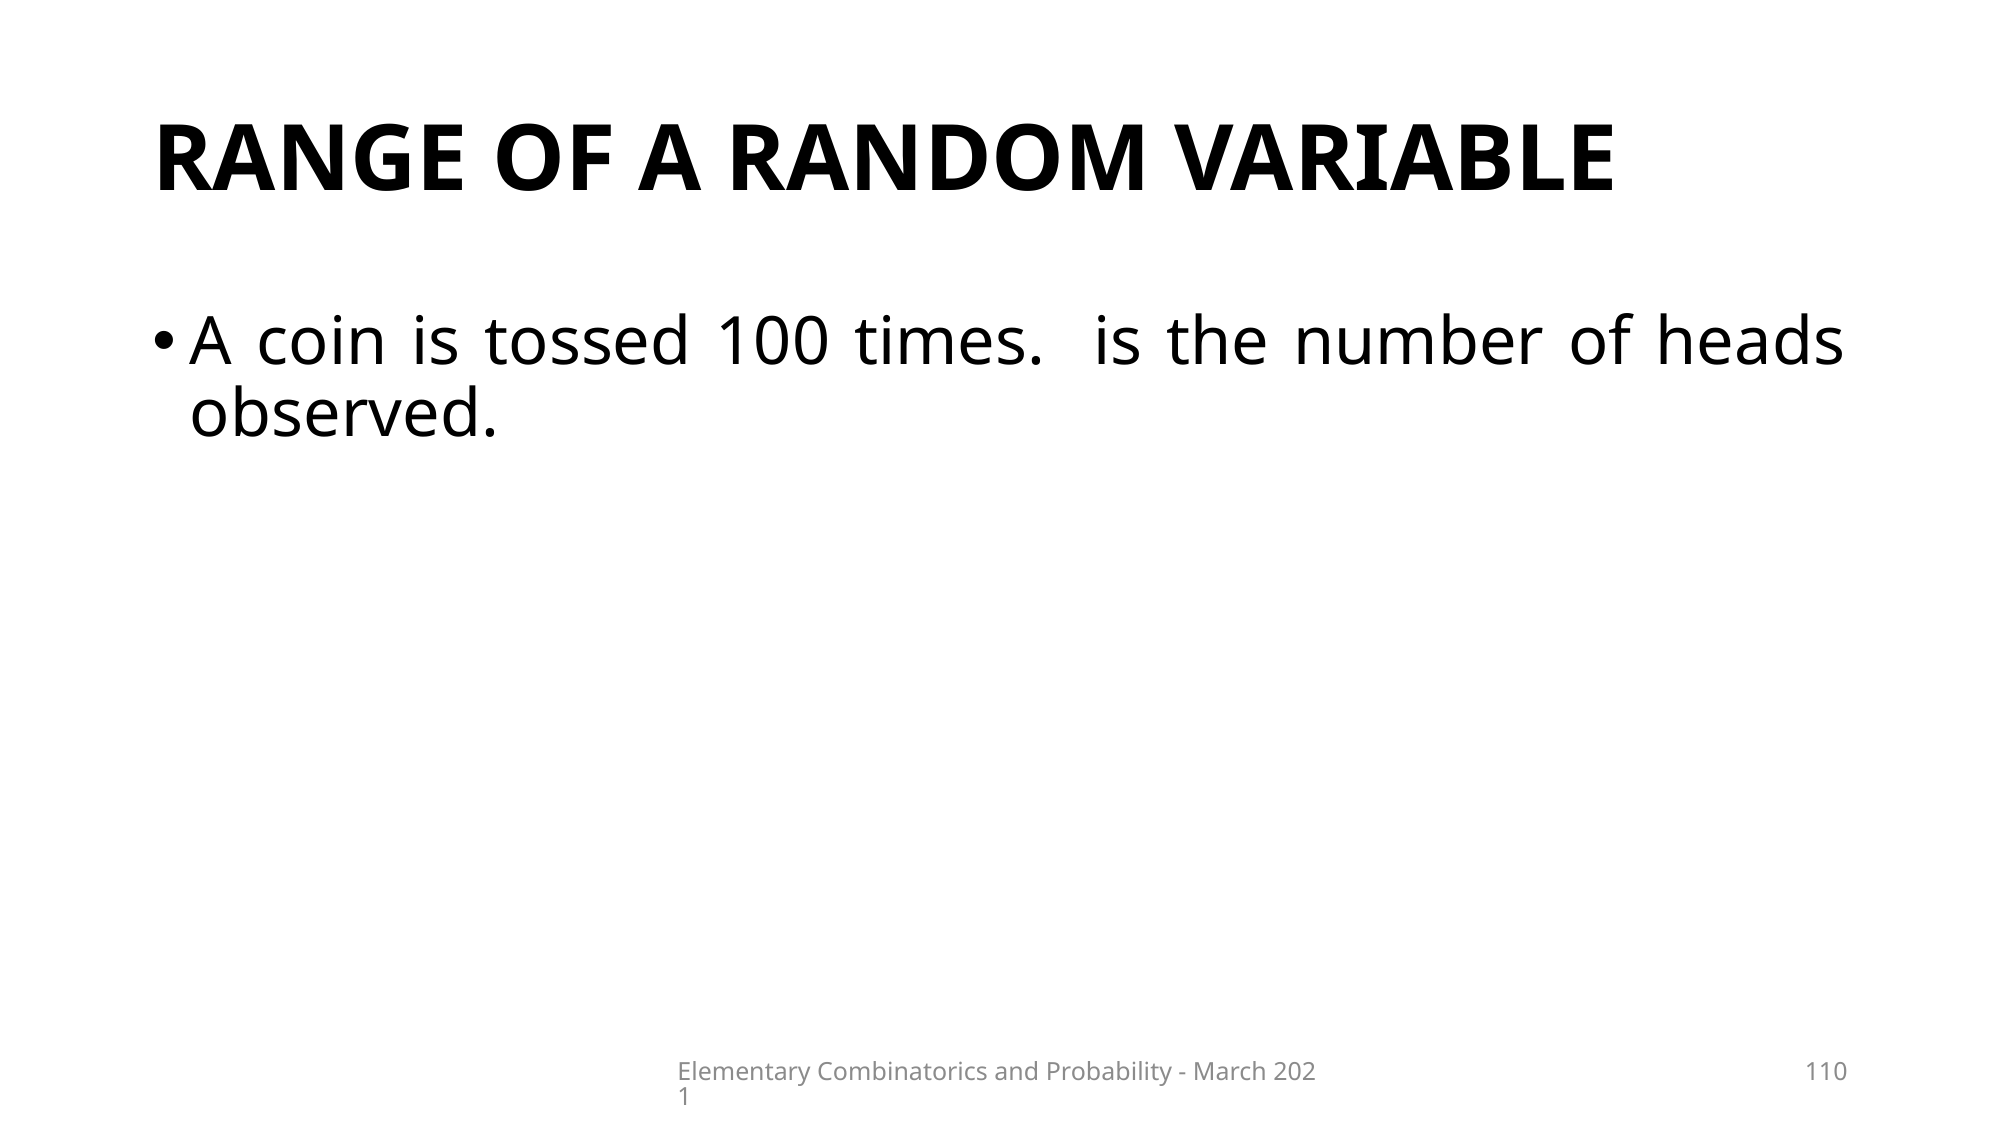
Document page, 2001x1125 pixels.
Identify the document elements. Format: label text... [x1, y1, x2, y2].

slide_number 110 [1412, 1042, 1863, 1103]
footer Elementary Combinatorics and Probability - March 2021 [662, 1042, 1338, 1103]
title Range of a random variable [137, 52, 1863, 270]
